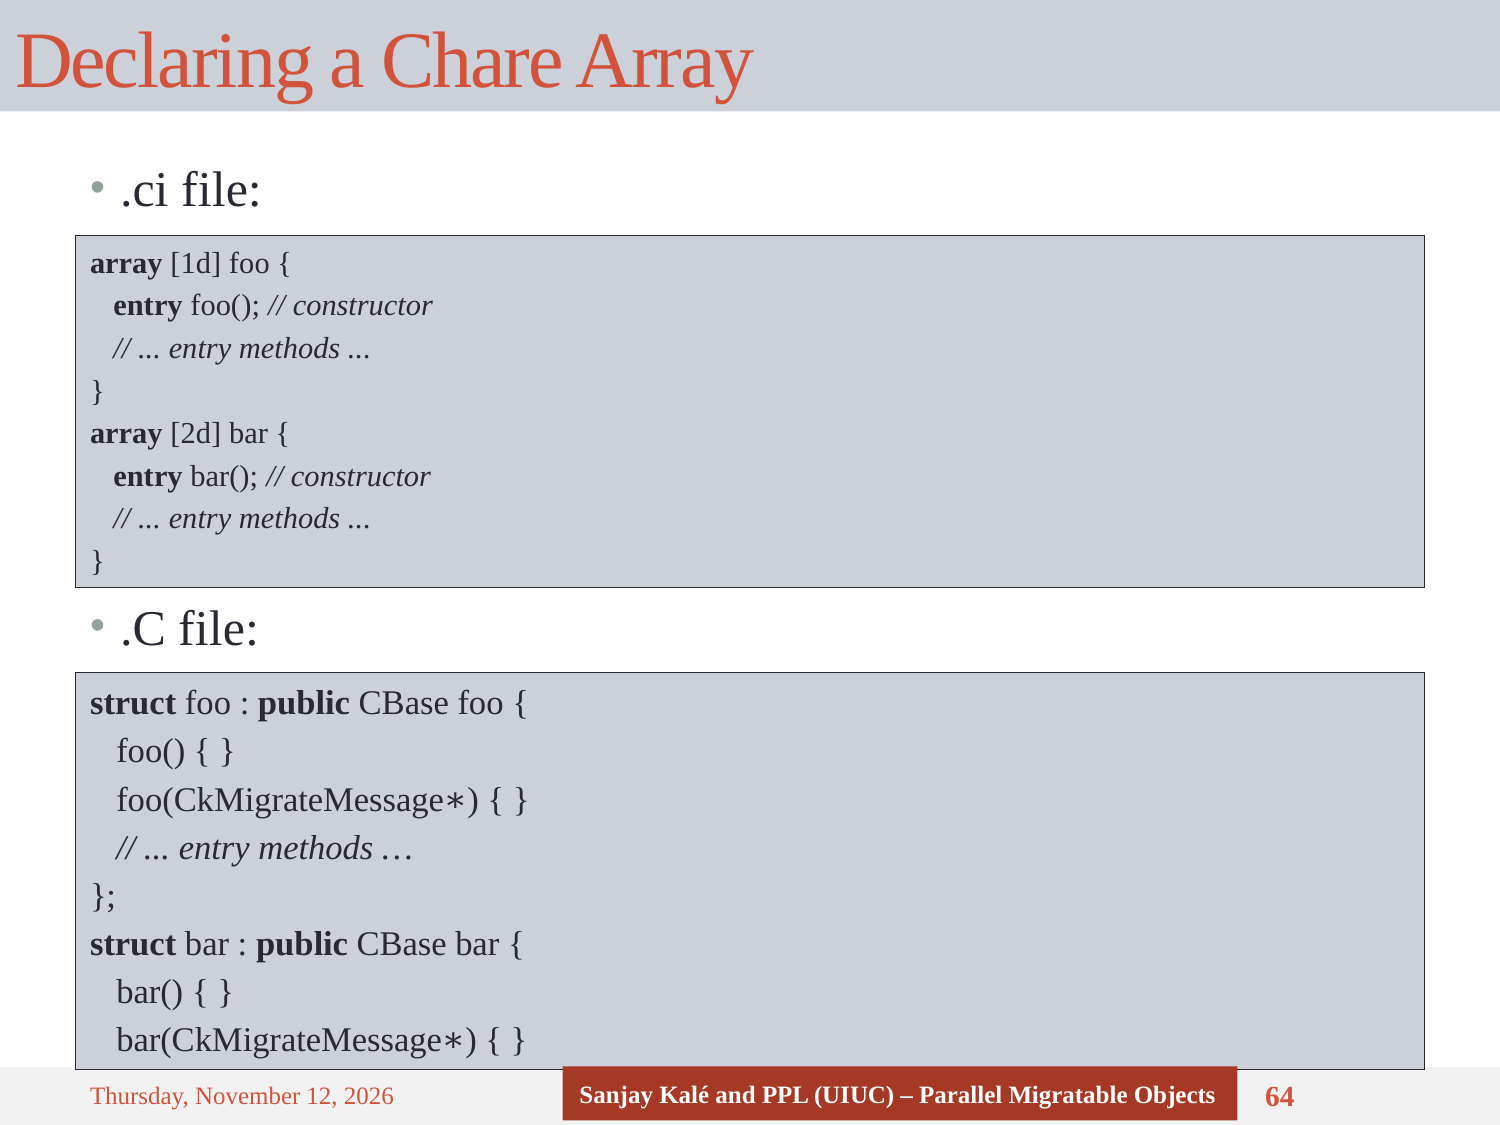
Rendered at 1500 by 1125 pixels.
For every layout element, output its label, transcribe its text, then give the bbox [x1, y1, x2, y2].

slide_number 64 [1250, 1067, 1425, 1122]
list array [1d] foo { entry foo(); // constructor // ... entry methods ... } array [2d] bar { entry bar(); // constructor // ... entry methods ... } [75, 235, 1425, 587]
footer Sanjay Kalé and PPL (UIUC) – Parallel Migratable Objects [562, 1066, 1238, 1121]
list struct foo : public CBase foo { foo() { } foo(CkMigrateMessage∗) { } // ... entry methods … }; struct bar : public CBase bar { bar() { } bar(CkMigrateMessage∗) { } [75, 672, 1425, 1070]
list .ci file: [75, 149, 1425, 231]
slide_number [75, 1067, 550, 1122]
list .C file: [75, 587, 1425, 672]
title Declaring a Chare Array [0, 0, 1500, 112]
